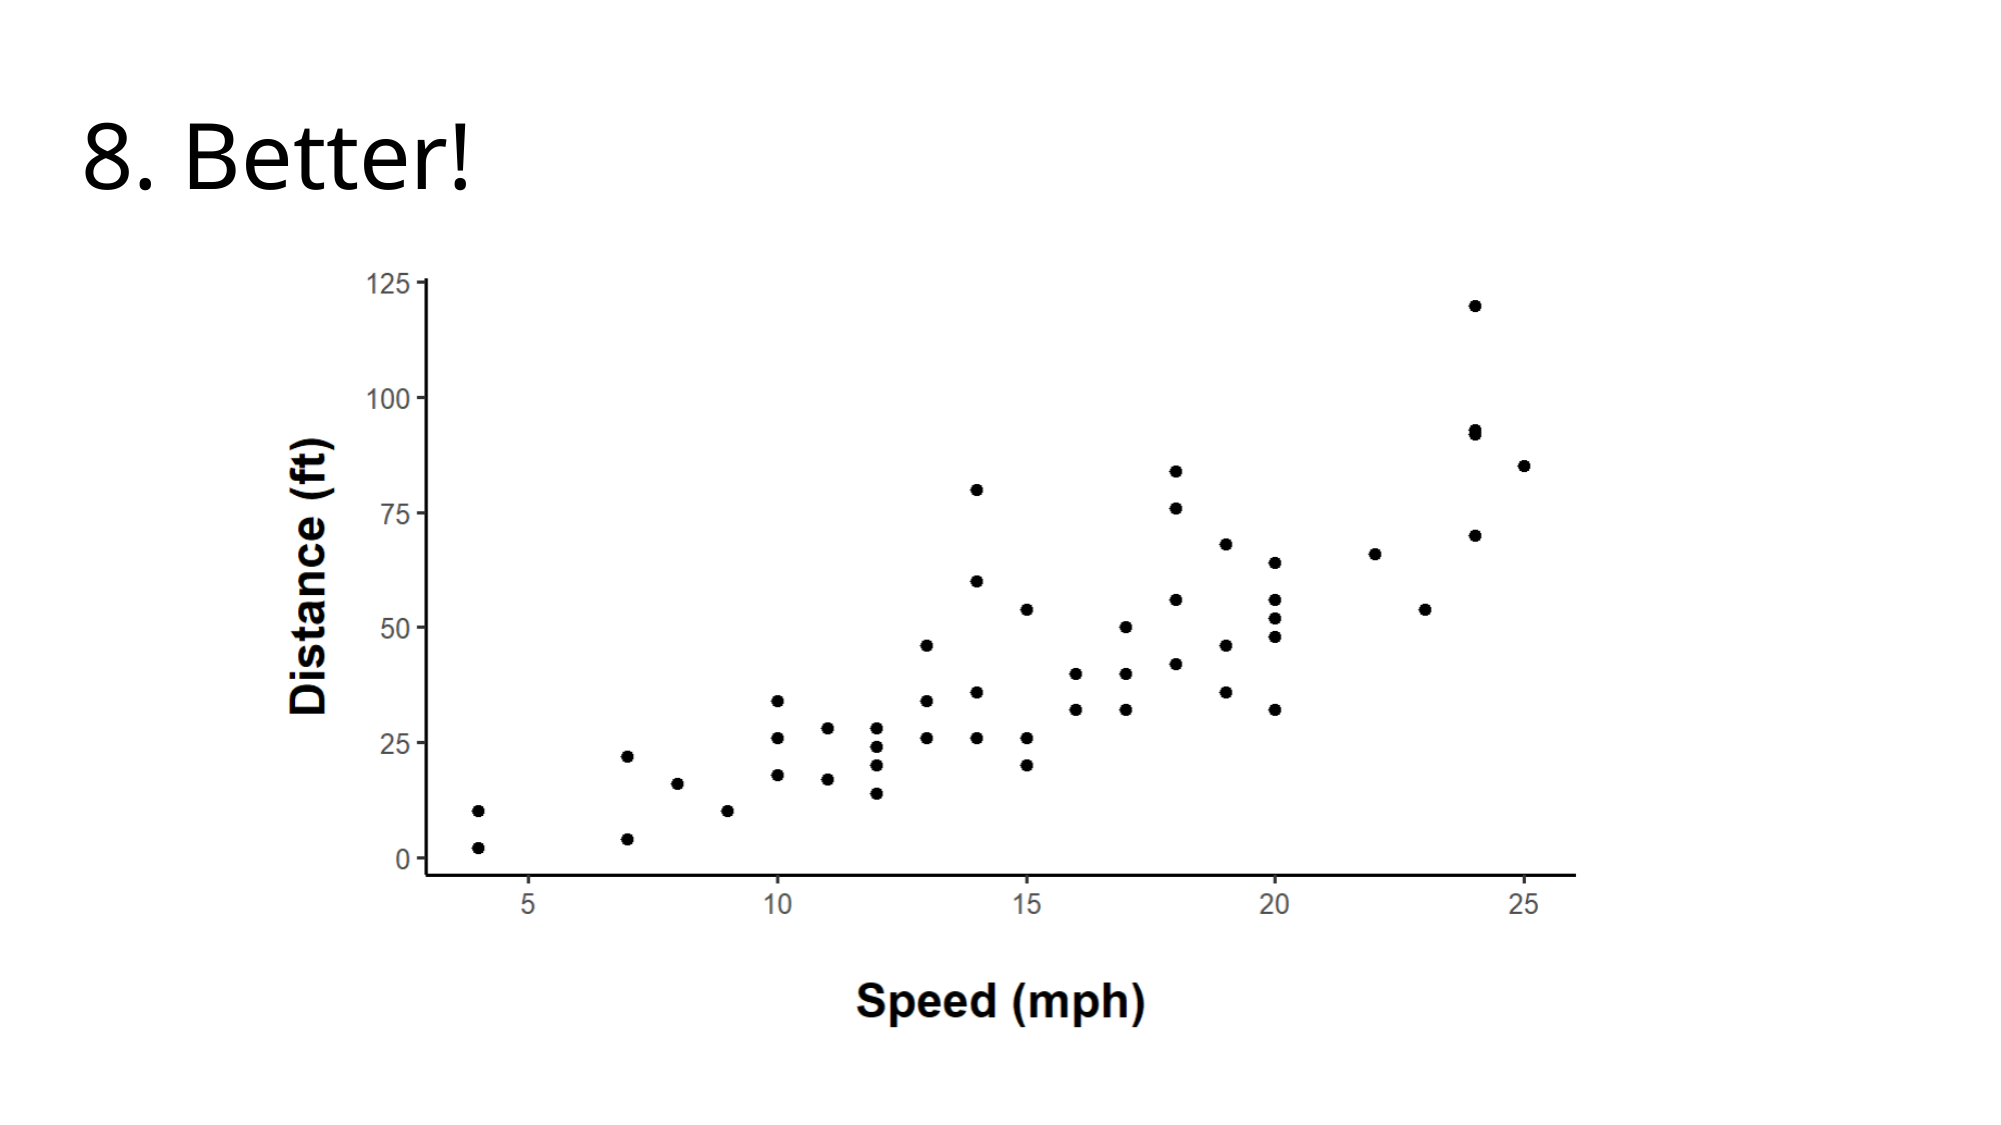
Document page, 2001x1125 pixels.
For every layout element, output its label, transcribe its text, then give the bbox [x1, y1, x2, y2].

picture [207, 237, 1651, 1075]
text_box 8. Better! [66, 90, 1229, 216]
